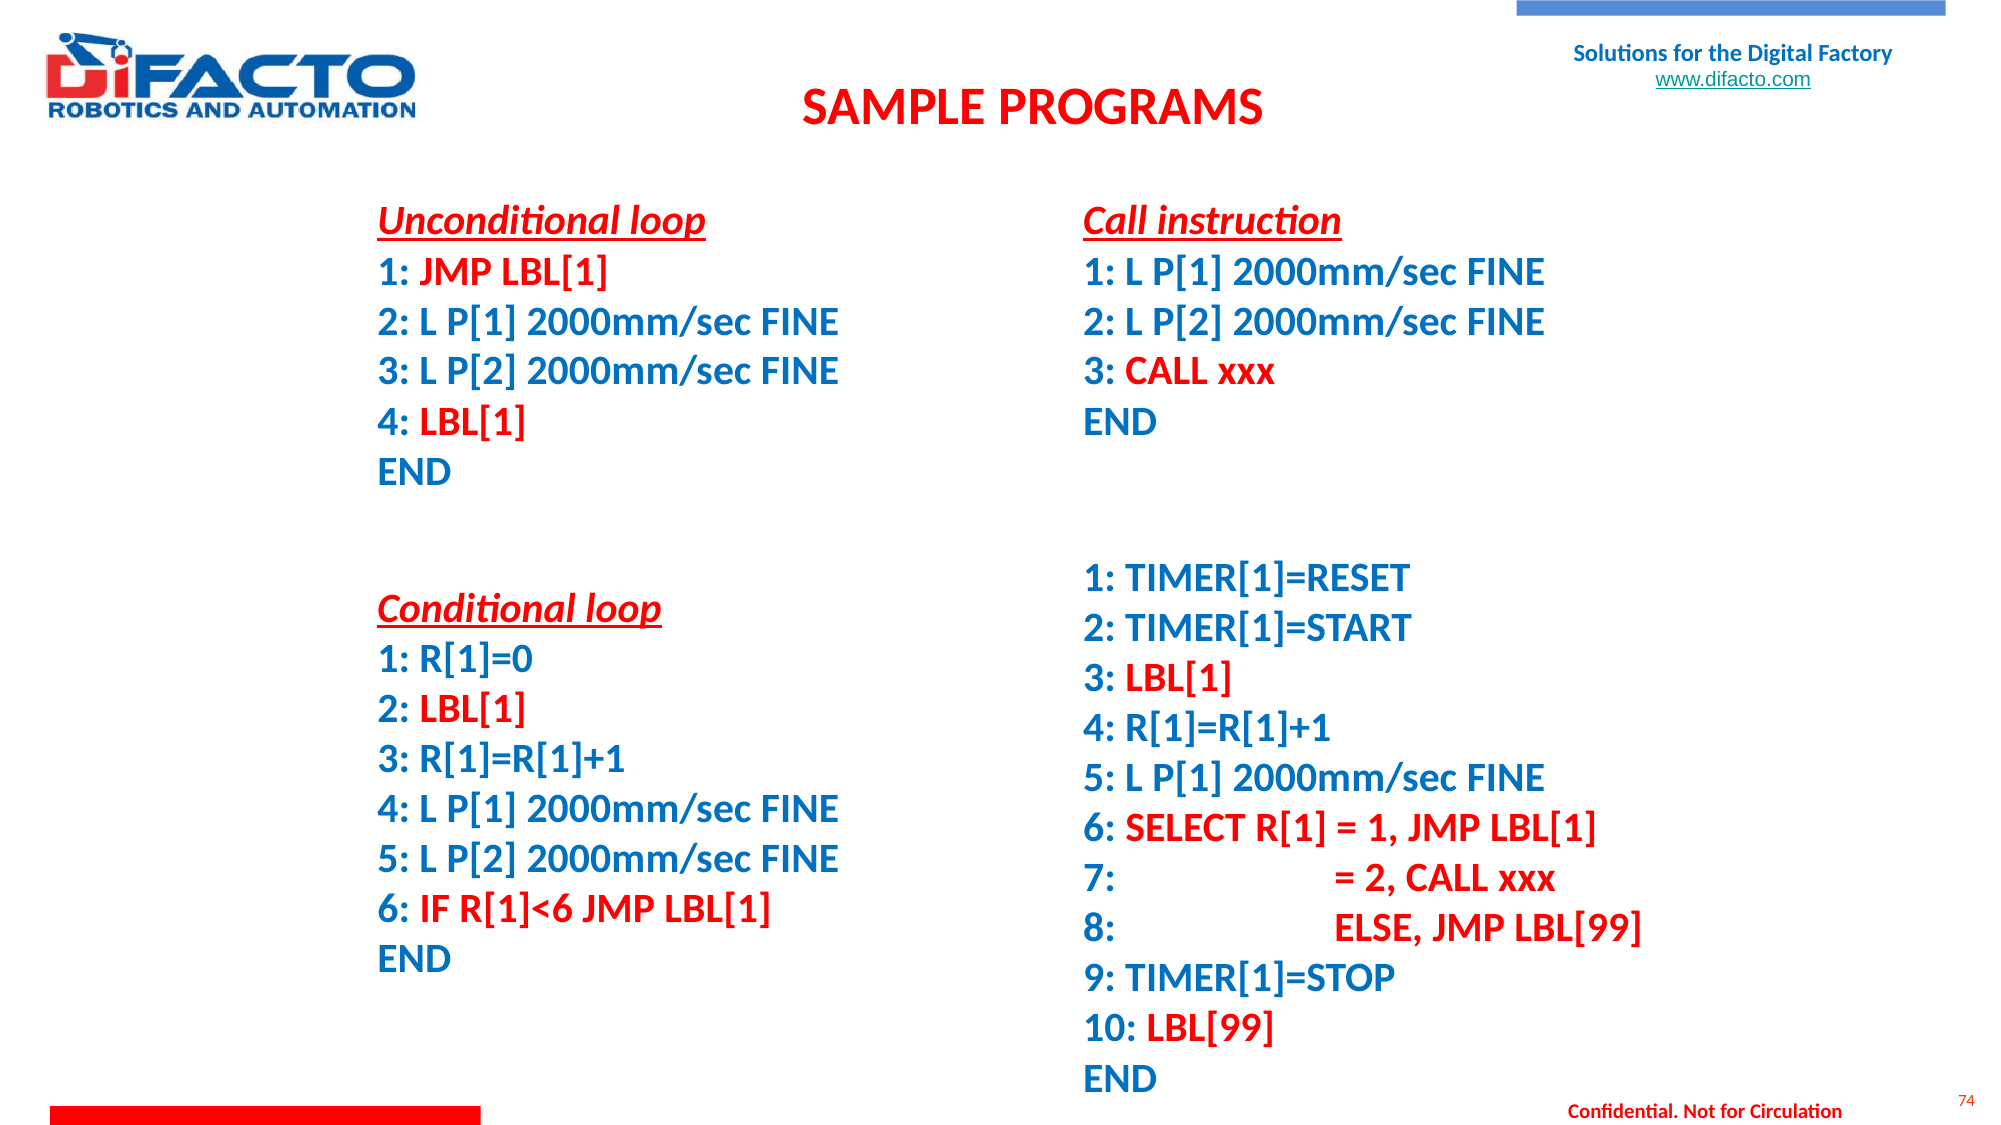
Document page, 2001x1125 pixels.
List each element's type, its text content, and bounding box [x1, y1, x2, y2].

text_box Unconditional loop 1: JMP LBL[1] 2: L P[1] 2000mm/sec FINE 3: L P[2] 2000mm/sec FINE 4: LBL[1] END [362, 185, 930, 501]
text_box SAMPLE PROGRAMS [636, 63, 1432, 143]
text_box 1: TIMER[1]=RESET 2: TIMER[1]=START 3: LBL[1] 4: R[1]=R[1]+1 5: L P[1] 2000mm/sec FINE 6: SELECT R[1] = 1, JMP LBL[1] 7: = 2, CALL xxx 8: ELSE, JMP LBL[99] 9: TIMER[1]=STOP 10: LBL[99] END [1068, 542, 1745, 1108]
text_box Call instruction 1: L P[1] 2000mm/sec FINE 2: L P[2] 2000mm/sec FINE 3: CALL xxx END [1068, 185, 1579, 501]
text_box Conditional loop 1: R[1]=0 2: LBL[1] 3: R[1]=R[1]+1 4: L P[1] 2000mm/sec FINE 5: L P[2] 2000mm/sec FINE 6: IF R[1]<6 JMP LBL[1] END [362, 573, 862, 988]
picture [31, 21, 434, 125]
